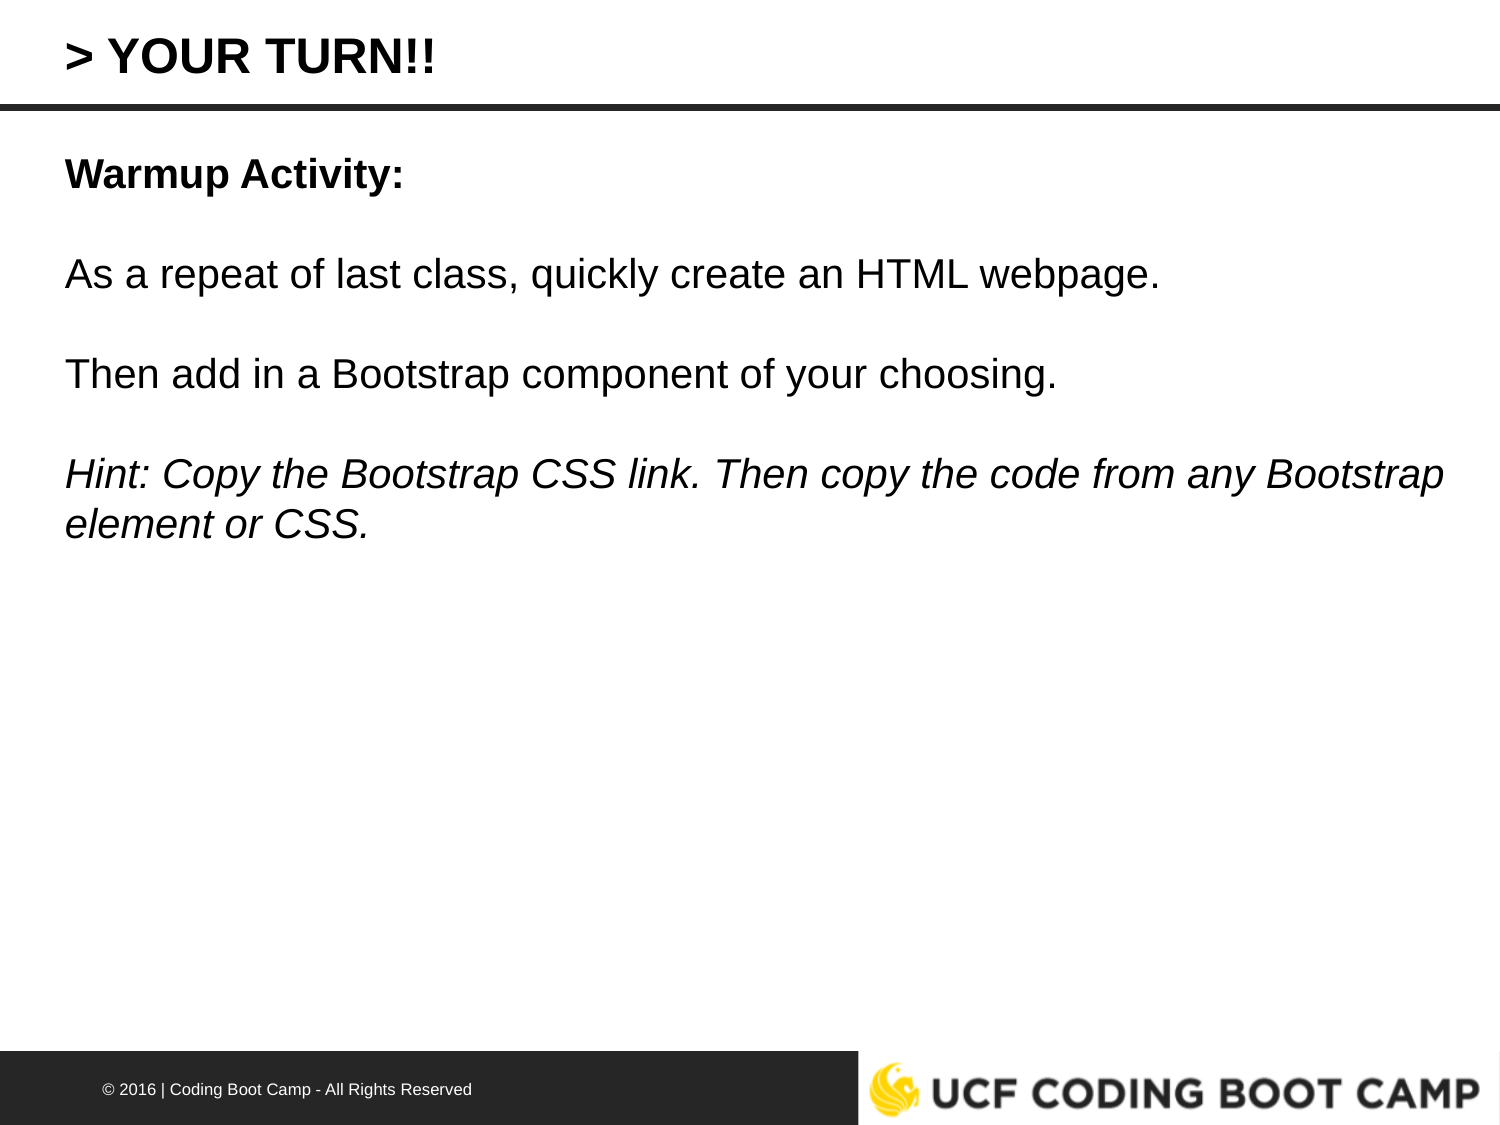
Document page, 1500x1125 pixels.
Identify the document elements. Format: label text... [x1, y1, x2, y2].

picture [858, 1051, 1500, 1125]
text_box Warmup Activity: As a repeat of last class, quickly create an HTML webpage. Then add in a Bootstrap component of your choosing. Hint: Copy the Bootstrap CSS link. Then copy the code from any Bootstrap element or CSS. [49, 139, 1475, 554]
text_box > YOUR TURN!! [50, 16, 913, 91]
